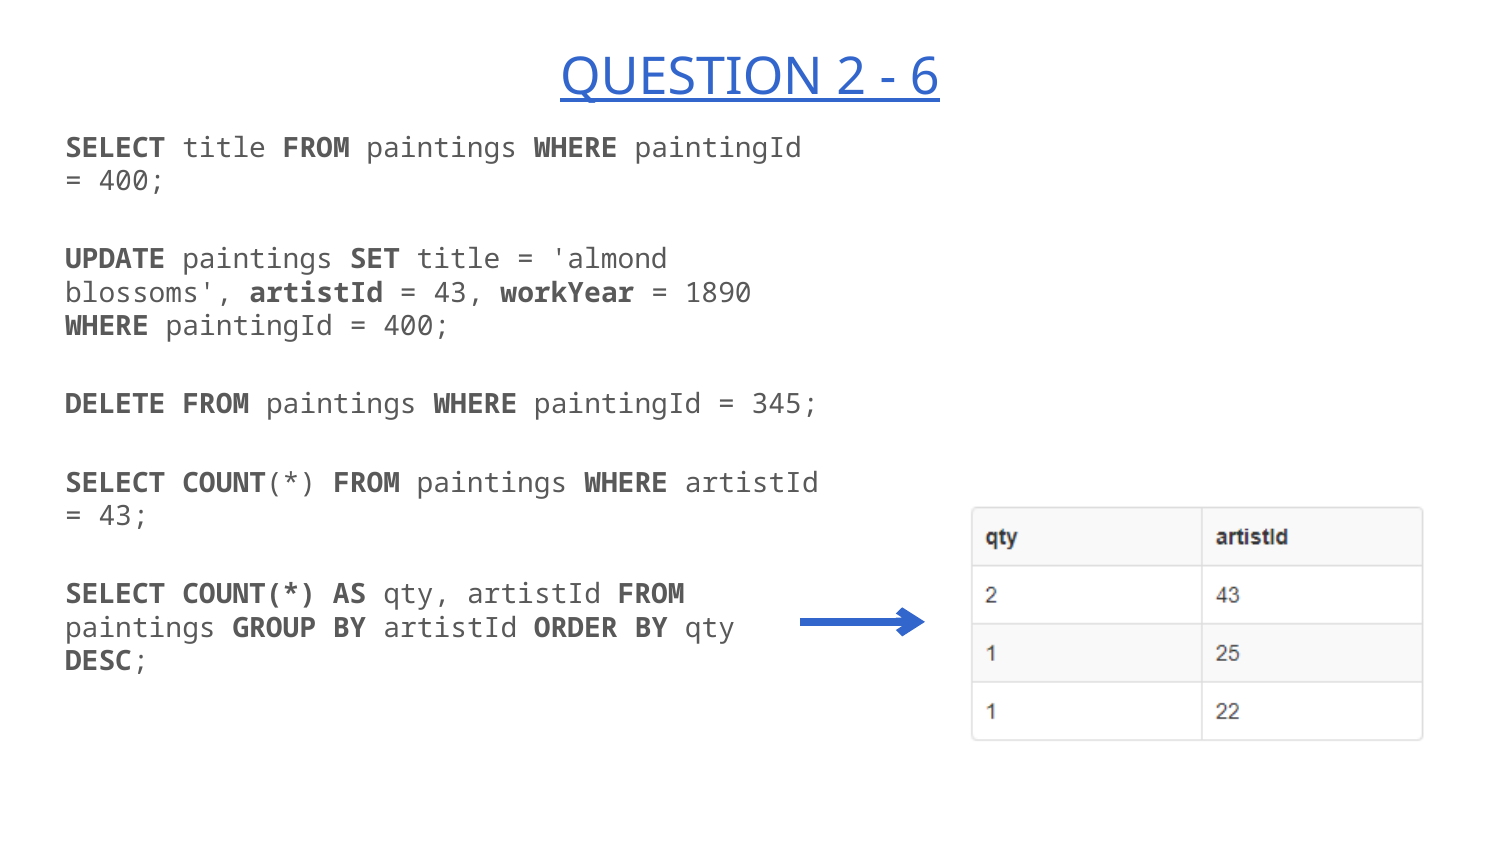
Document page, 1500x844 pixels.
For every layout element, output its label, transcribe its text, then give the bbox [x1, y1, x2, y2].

picture [962, 496, 1444, 760]
subtitle SELECT title FROM paintings WHERE paintingId = 400; UPDATE paintings SET title = 'almond blossoms', artistId = 43, workYear = 1890 WHERE paintingId = 400; DELETE FROM paintings WHERE paintingId = 345; SELECT COUNT(*) FROM paintings WHERE artistId = 43; SELECT COUNT(*) AS qty, artistId FROM paintings GROUP BY artistId ORDER BY qty DESC; [50, 121, 838, 722]
title QUESTION 2 - 6 [0, 37, 1500, 110]
